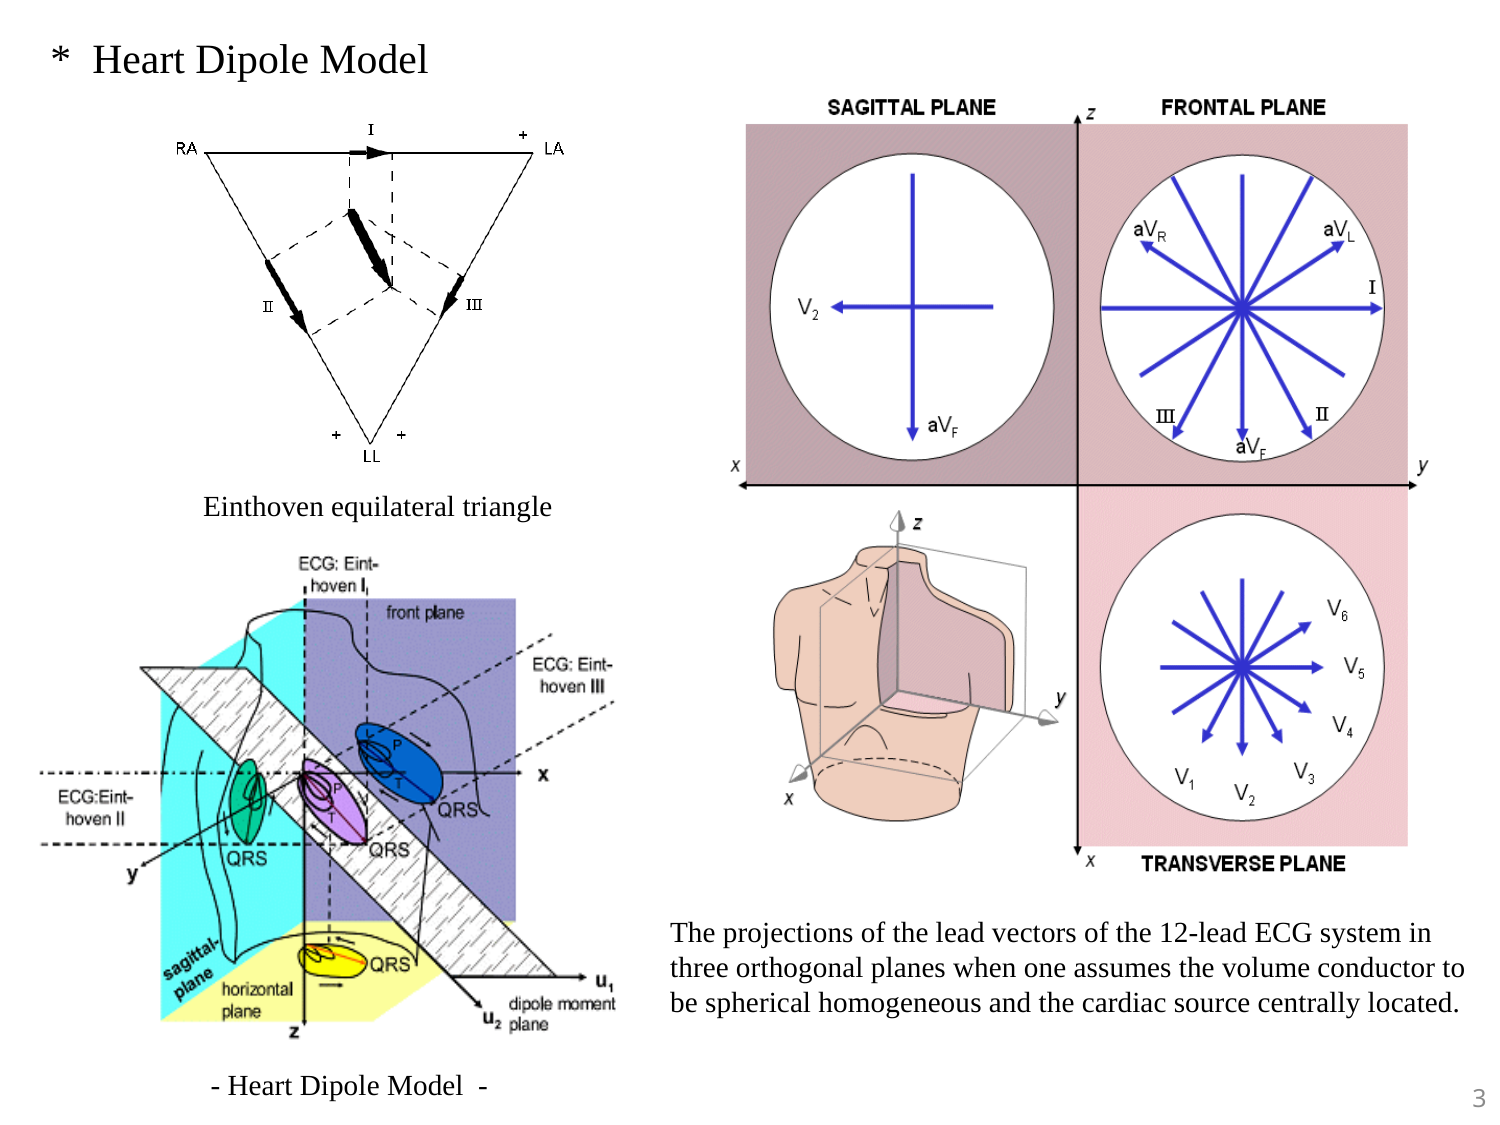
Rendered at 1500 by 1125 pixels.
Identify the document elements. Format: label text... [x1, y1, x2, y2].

picture [726, 89, 1435, 877]
text_box - Heart Dipole Model - [194, 1073, 505, 1109]
text_box Einthoven equilateral triangle [171, 488, 585, 530]
picture [0, 550, 656, 1065]
text_box The projections of the lead vectors of the 12-lead ECG system in three orthogonal planes when one assumes the volume conductor to be spherical homogeneous and the cardiac source centrally located. [660, 905, 1498, 1026]
picture [159, 89, 593, 481]
text_box * Heart Dipole Model [35, 24, 444, 90]
slide_number 3 [1151, 1069, 1500, 1125]
